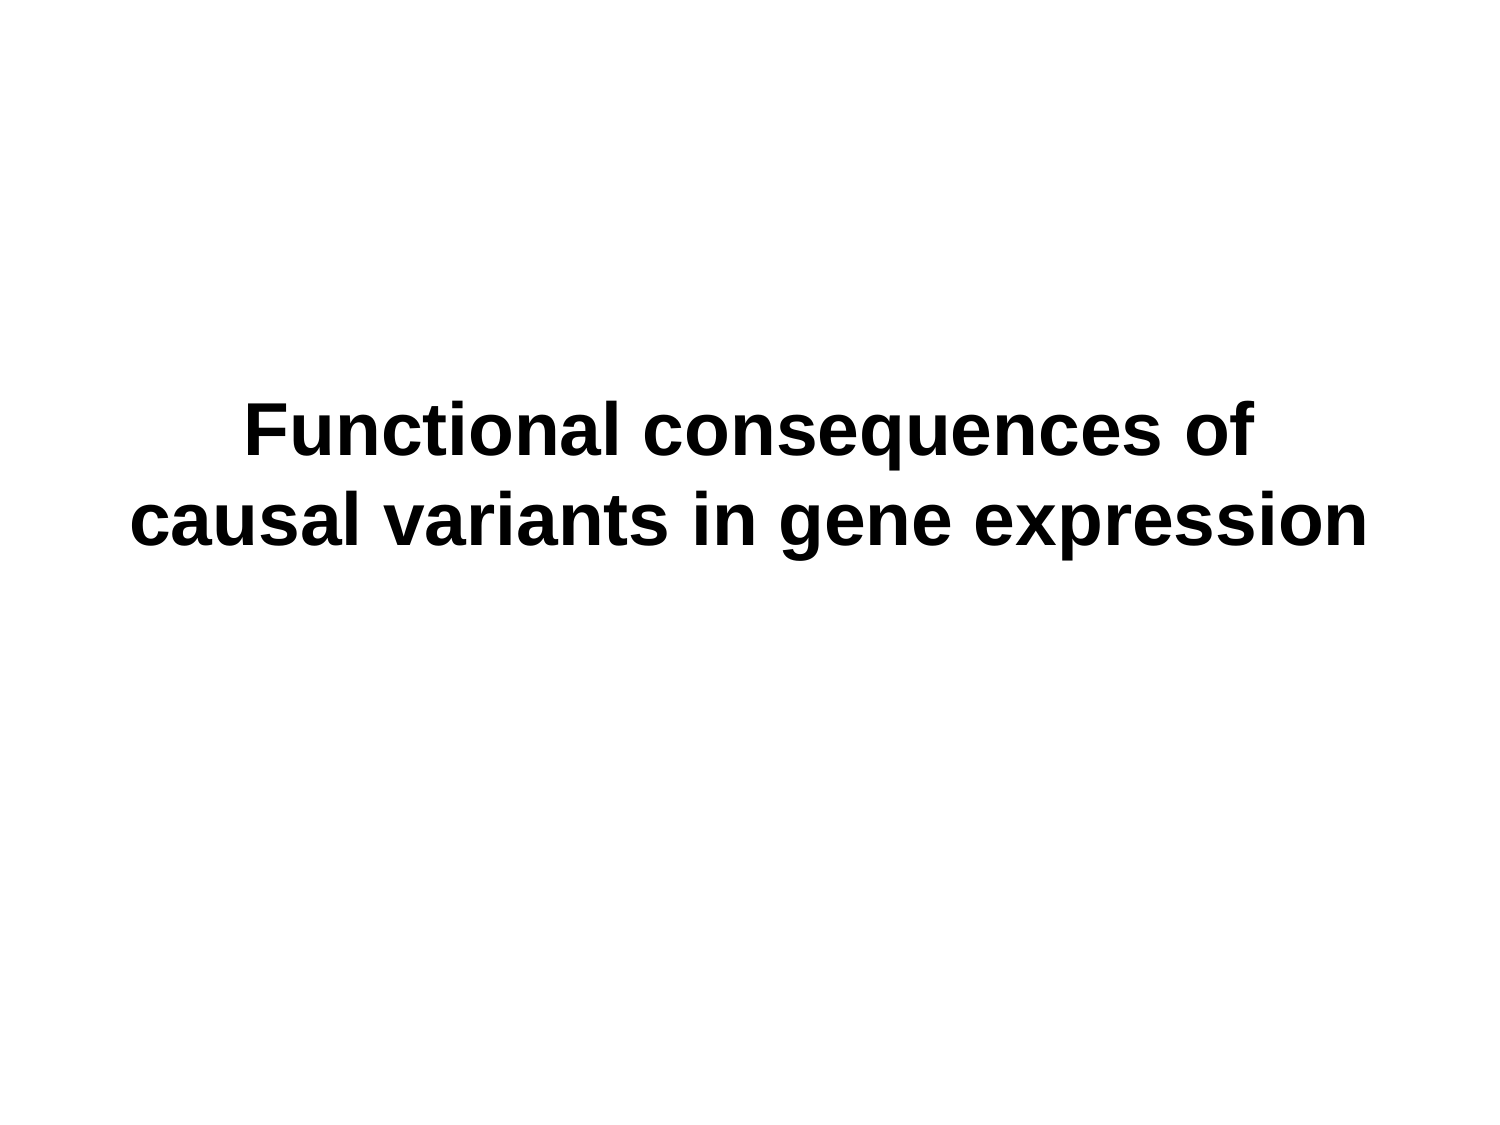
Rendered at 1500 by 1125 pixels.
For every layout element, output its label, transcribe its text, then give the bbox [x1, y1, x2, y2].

title Functional consequences of causal variants in gene expression [112, 349, 1388, 591]
